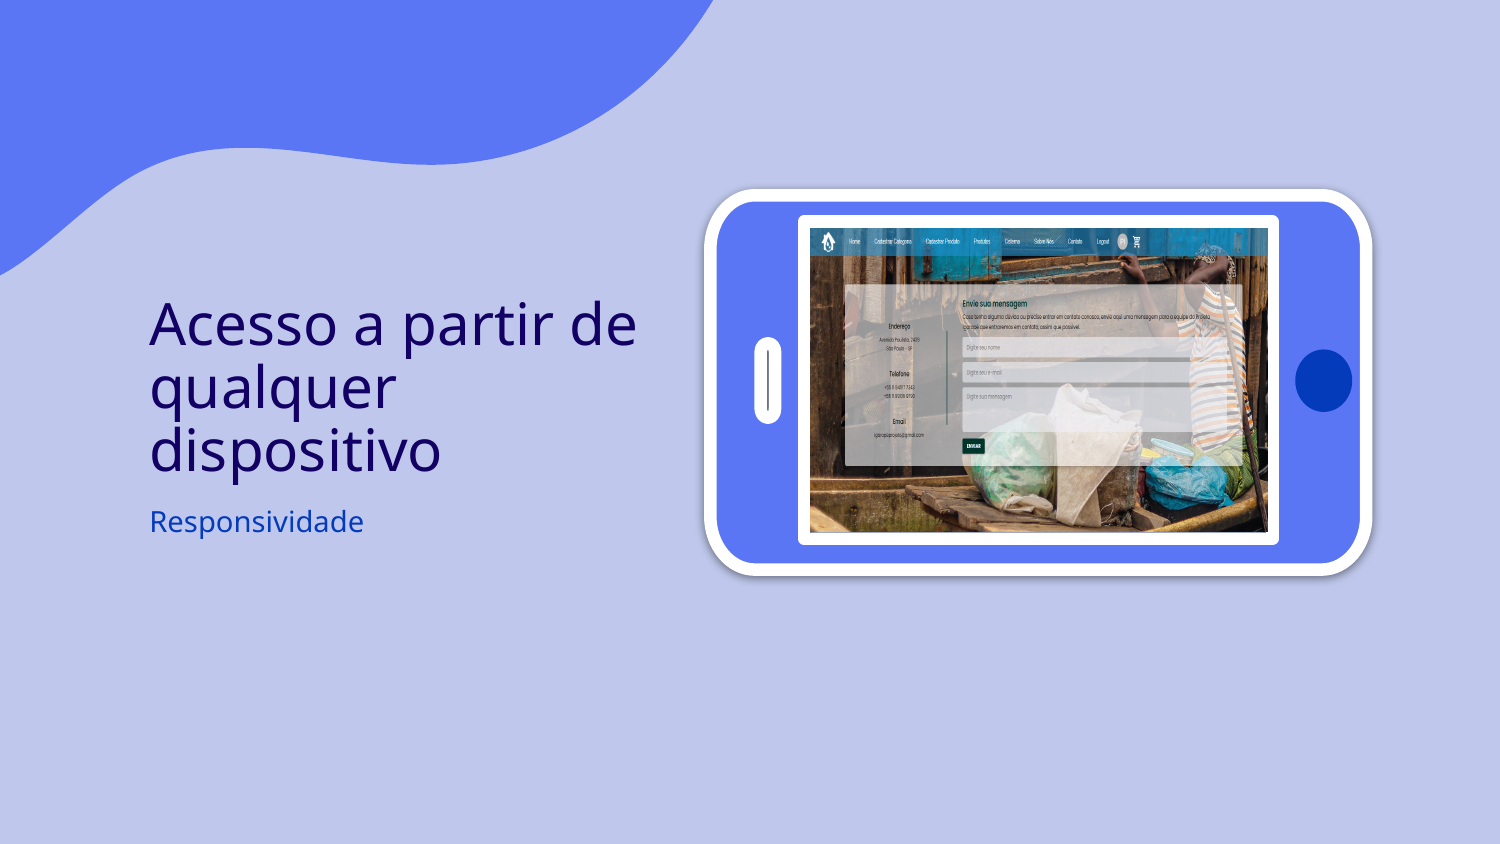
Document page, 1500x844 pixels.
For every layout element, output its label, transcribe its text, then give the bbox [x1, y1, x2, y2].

title Acesso a partir de qualquer dispositivo [134, 302, 683, 477]
subtitle Responsividade [134, 488, 683, 633]
text_box [1295, 349, 1353, 412]
picture [809, 227, 1268, 532]
text_box [710, 195, 1367, 570]
